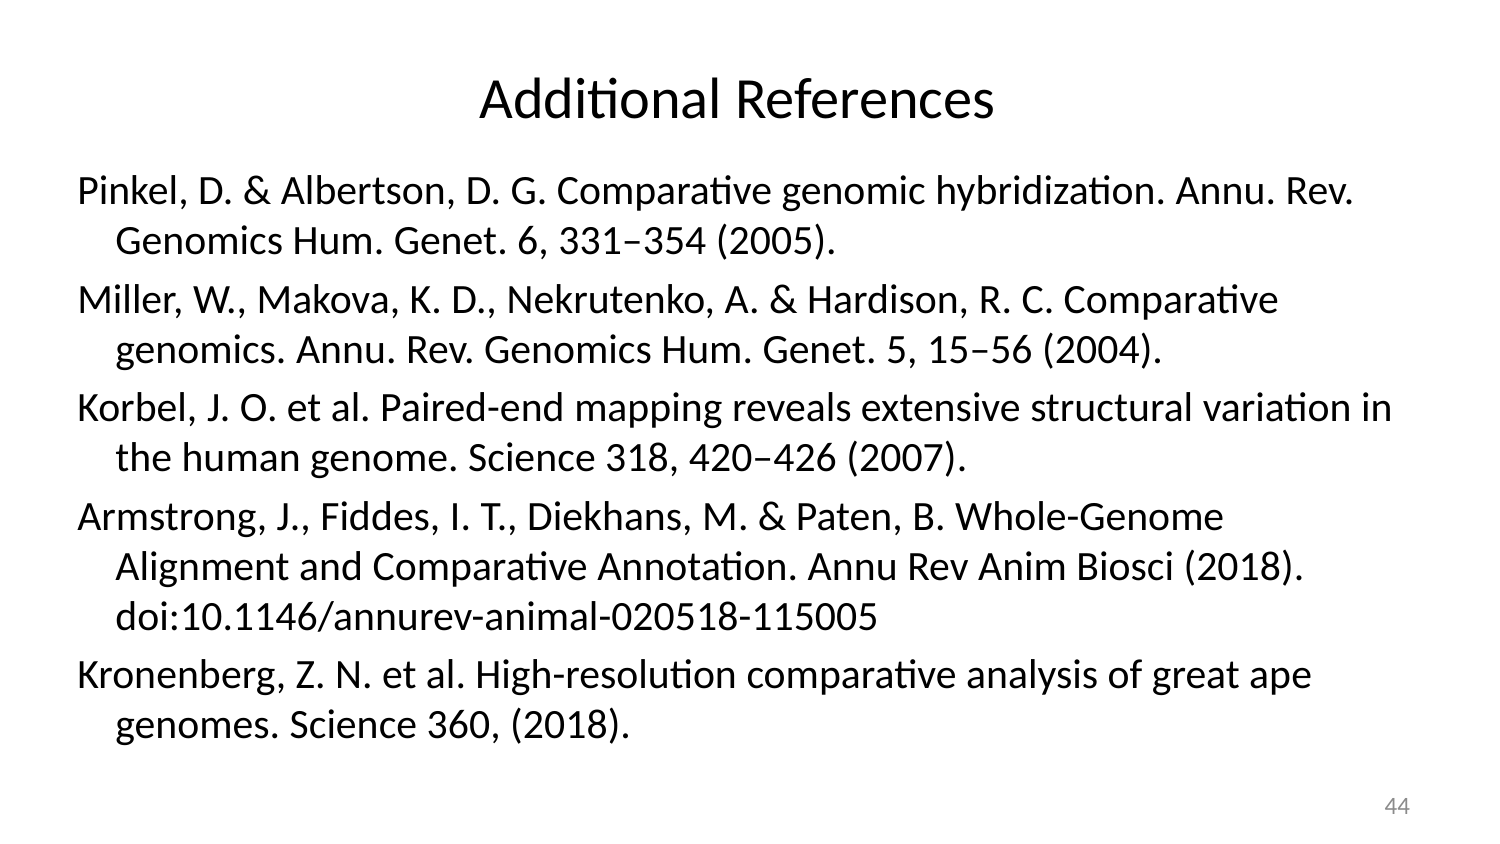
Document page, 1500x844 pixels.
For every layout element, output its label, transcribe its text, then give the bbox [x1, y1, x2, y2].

list Pinkel, D. & Albertson, D. G. Comparative genomic hybridization. Annu. Rev. Genomics Hum. Genet. 6, 331–354 (2005). Miller, W., Makova, K. D., Nekrutenko, A. & Hardison, R. C. Comparative genomics. Annu. Rev. Genomics Hum. Genet. 5, 15–56 (2004). Korbel, J. O. et al. Paired-end mapping reveals extensive structural variation in the human genome. Science 318, 420–426 (2007). Armstrong, J., Fiddes, I. T., Diekhans, M. & Paten, B. Whole-Genome Alignment and Comparative Annotation. Annu Rev Anim Biosci (2018). doi:10.1146/annurev-animal-020518-115005 Kronenberg, Z. N. et al. High-resolution comparative analysis of great ape genomes. Science 360, (2018). [62, 155, 1413, 783]
slide_number 44 [1074, 782, 1425, 827]
title Additional References [62, 61, 1413, 128]
